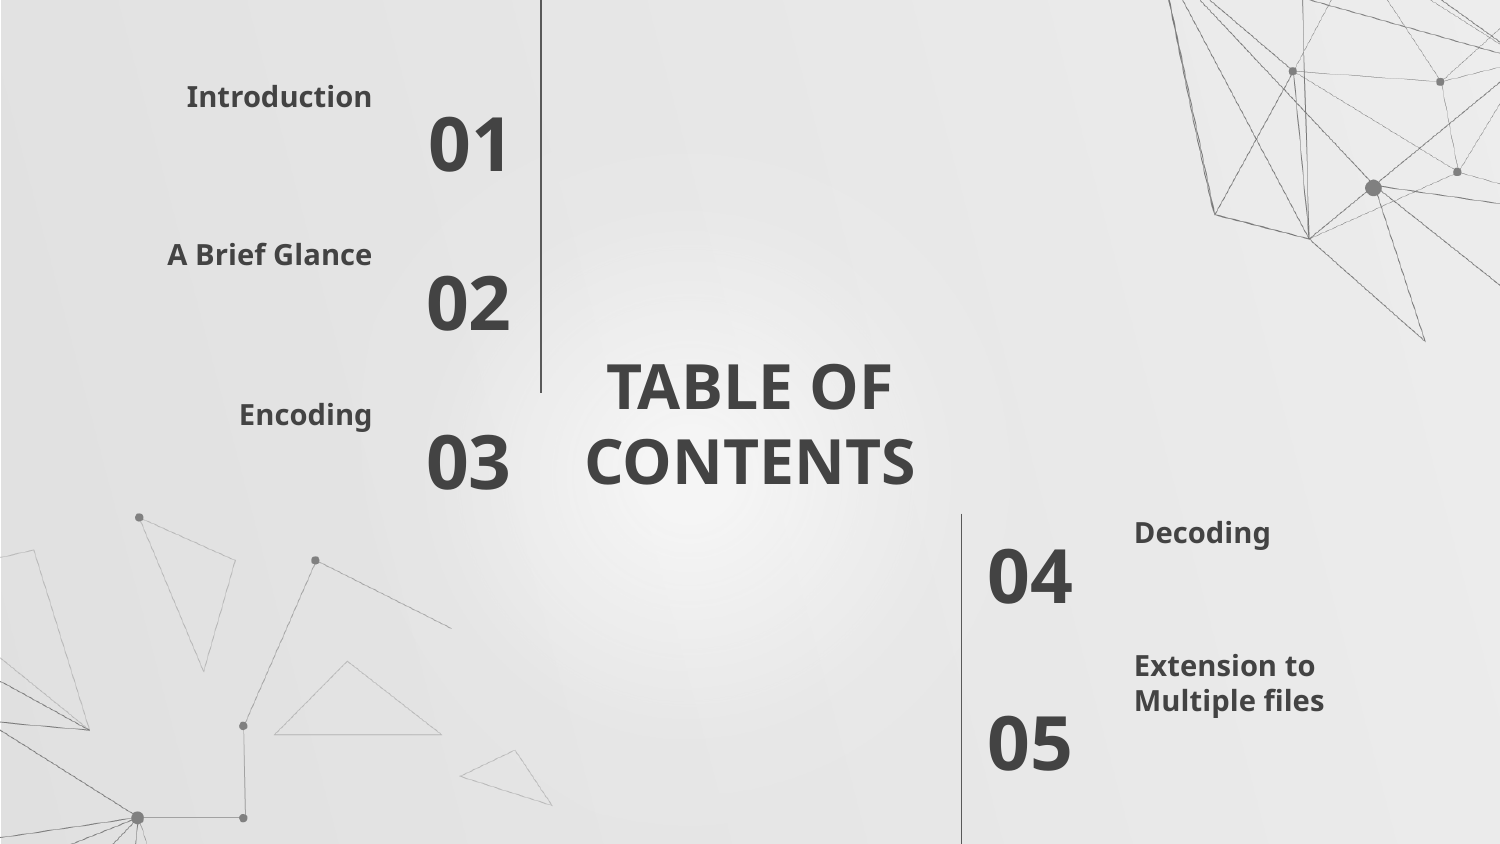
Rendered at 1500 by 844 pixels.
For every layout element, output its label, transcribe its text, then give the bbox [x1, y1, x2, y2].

title Encoding [64, 351, 388, 446]
title A Brief Glance [64, 191, 388, 287]
title Extension to Multiple files [1118, 637, 1443, 733]
title Decoding [1118, 469, 1443, 565]
title TABLE OF CONTENTS [555, 344, 945, 500]
title 05 [972, 693, 1149, 789]
title 03 [345, 412, 528, 508]
title Introduction [64, 33, 388, 128]
picture [0, 0, 1500, 844]
title 04 [972, 526, 1149, 621]
title 01 [347, 93, 530, 189]
title 02 [345, 252, 528, 348]
